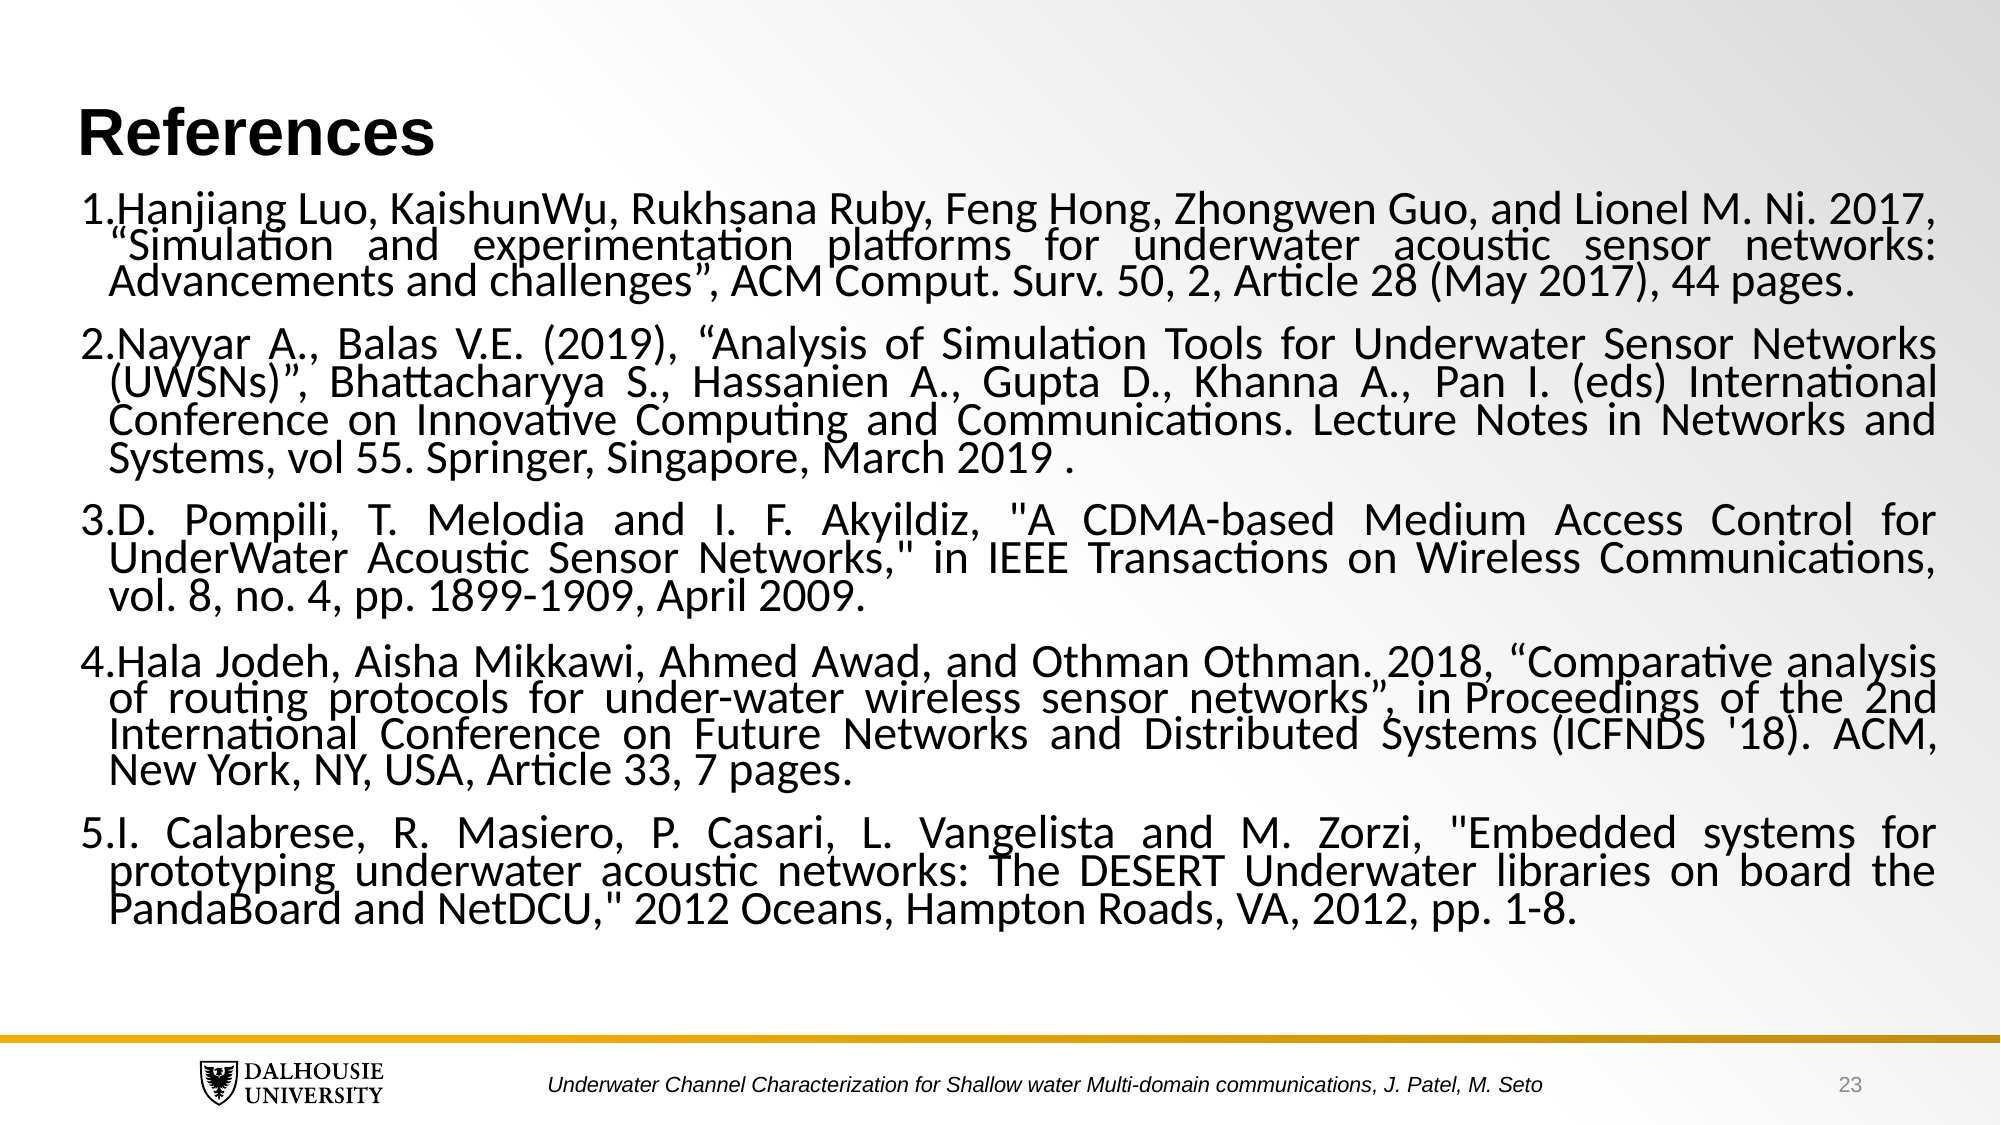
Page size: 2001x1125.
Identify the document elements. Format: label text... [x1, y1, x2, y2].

slide_number 23 [1694, 1042, 1863, 1125]
list Hanjiang Luo, KaishunWu, Rukhsana Ruby, Feng Hong, Zhongwen Guo, and Lionel M. Ni. 2017, “Simulation and experimentation platforms for underwater acoustic sensor networks: Advancements and challenges”, ACM Comput. Surv. 50, 2, Article 28 (May 2017), 44 pages. Nayyar A., Balas V.E. (2019), “Analysis of Simulation Tools for Underwater Sensor Networks (UWSNs)”, Bhattacharyya S., Hassanien A., Gupta D., Khanna A., Pan I. (eds) International Conference on Innovative Computing and Communications. Lecture Notes in Networks and Systems, vol 55. Springer, Singapore, March 2019 . D. Pompili, T. Melodia and I. F. Akyildiz, "A CDMA-based Medium Access Control for UnderWater Acoustic Sensor Networks," in IEEE Transactions on Wireless Communications, vol. 8, no. 4, pp. 1899-1909, April 2009. Hala Jodeh, Aisha Mikkawi, Ahmed Awad, and Othman Othman. 2018, “Comparative analysis of routing protocols for under-water wireless sensor networks”, in Proceedings of the 2nd International Conference on Future Networks and Distributed Systems (ICFNDS '18). ACM, New York, NY, USA, Article 33, 7 pages. I. Calabrese, R. Masiero, P. Casari, L. Vangelista and M. Zorzi, "Embedded systems for prototyping underwater acoustic networks: The DESERT Underwater libraries on board the PandaBoard and NetDCU," 2012 Oceans, Hampton Roads, VA, 2012, pp. 1-8. [50, 198, 1940, 986]
title References [77, 4, 1740, 170]
footer Underwater Channel Characterization for Shallow water Multi-domain communications, J. Patel, M. Seto [547, 1042, 1694, 1125]
